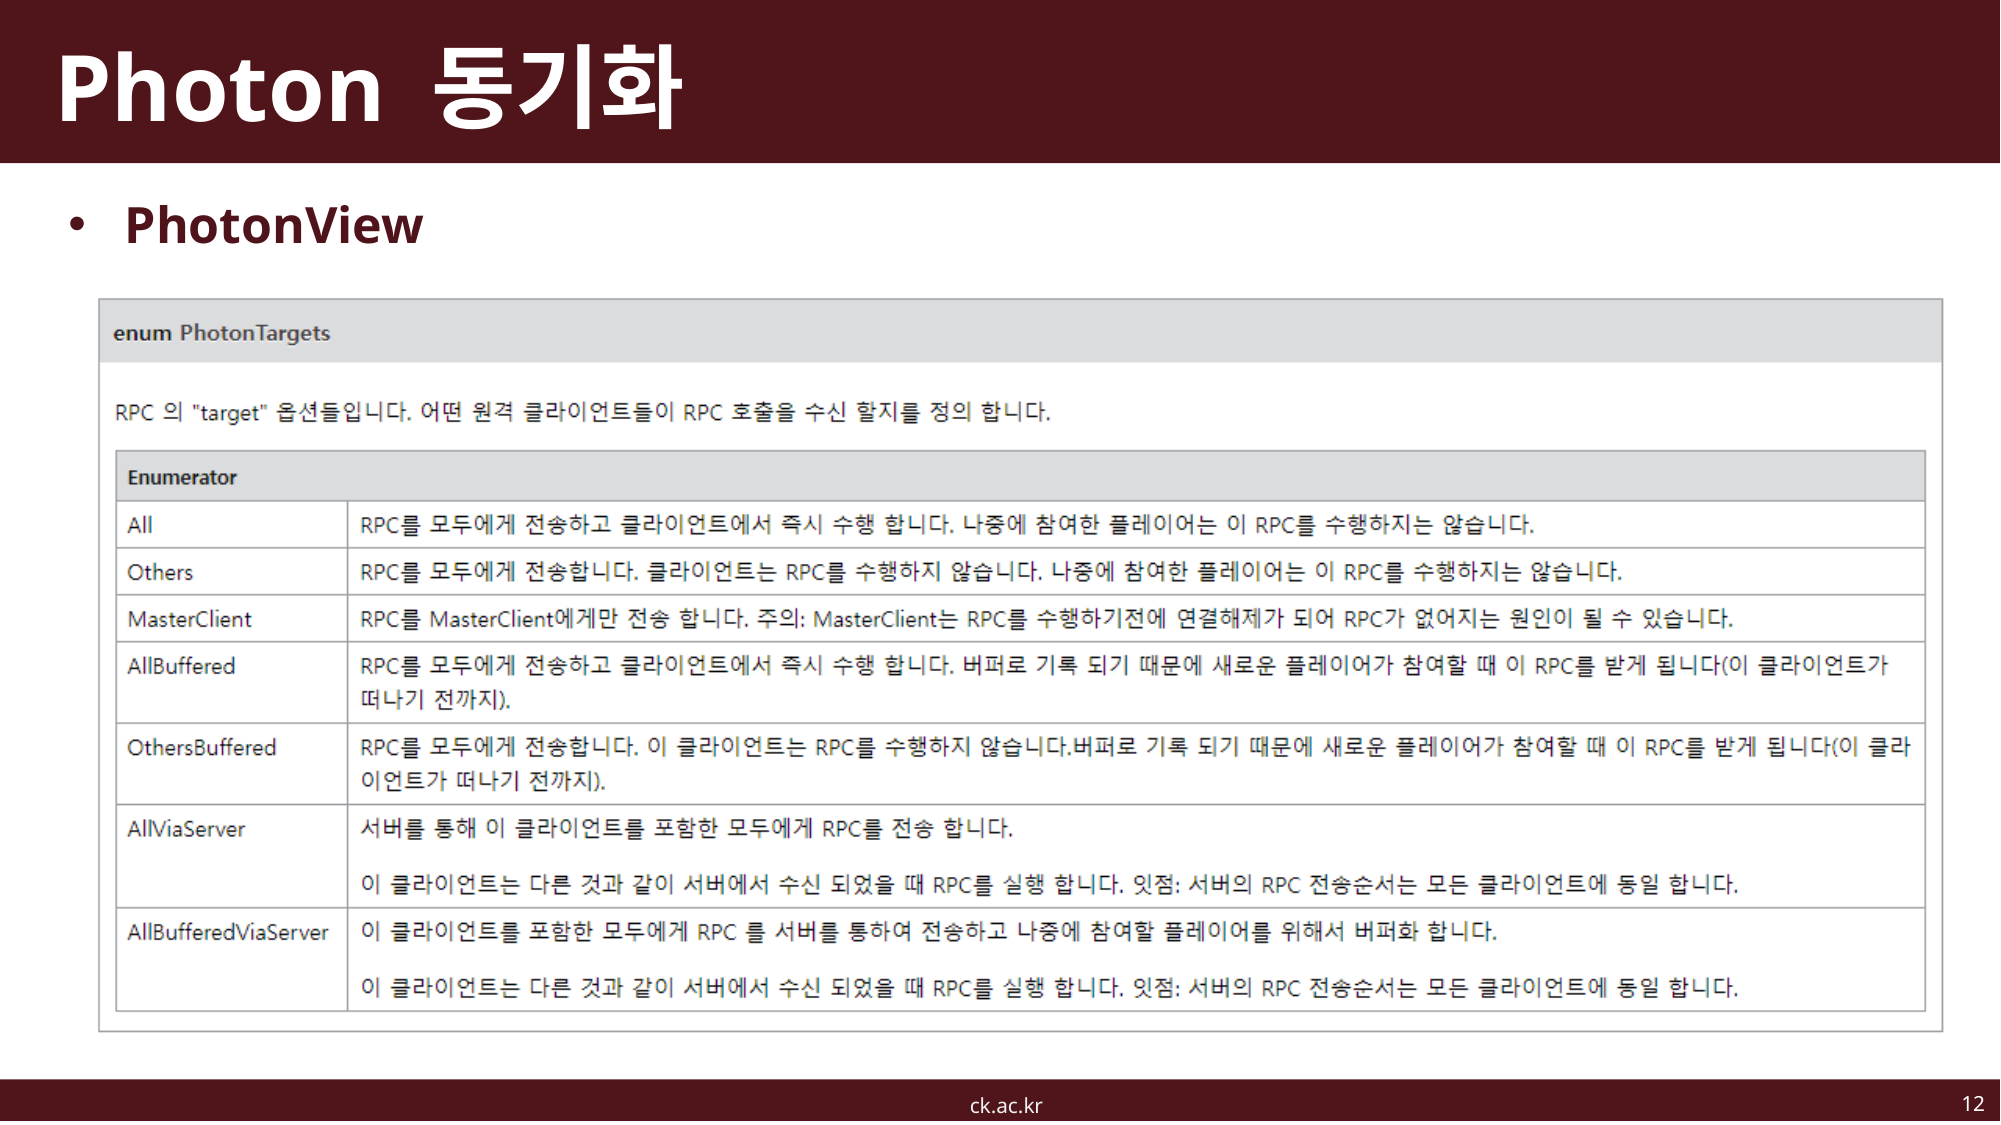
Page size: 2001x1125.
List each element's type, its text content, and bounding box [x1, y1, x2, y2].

slide_number 12 [1911, 1083, 2000, 1125]
footer ck.ac.kr [949, 1084, 1064, 1125]
title Photon 동기화 [39, 34, 1289, 149]
picture [86, 286, 1956, 1045]
text_box PhotonView 접속한 룸안의 리모트 클라이언트(들)로 이 게임 오브젝의 RPC 메소드를 호출 [53, 186, 1947, 681]
